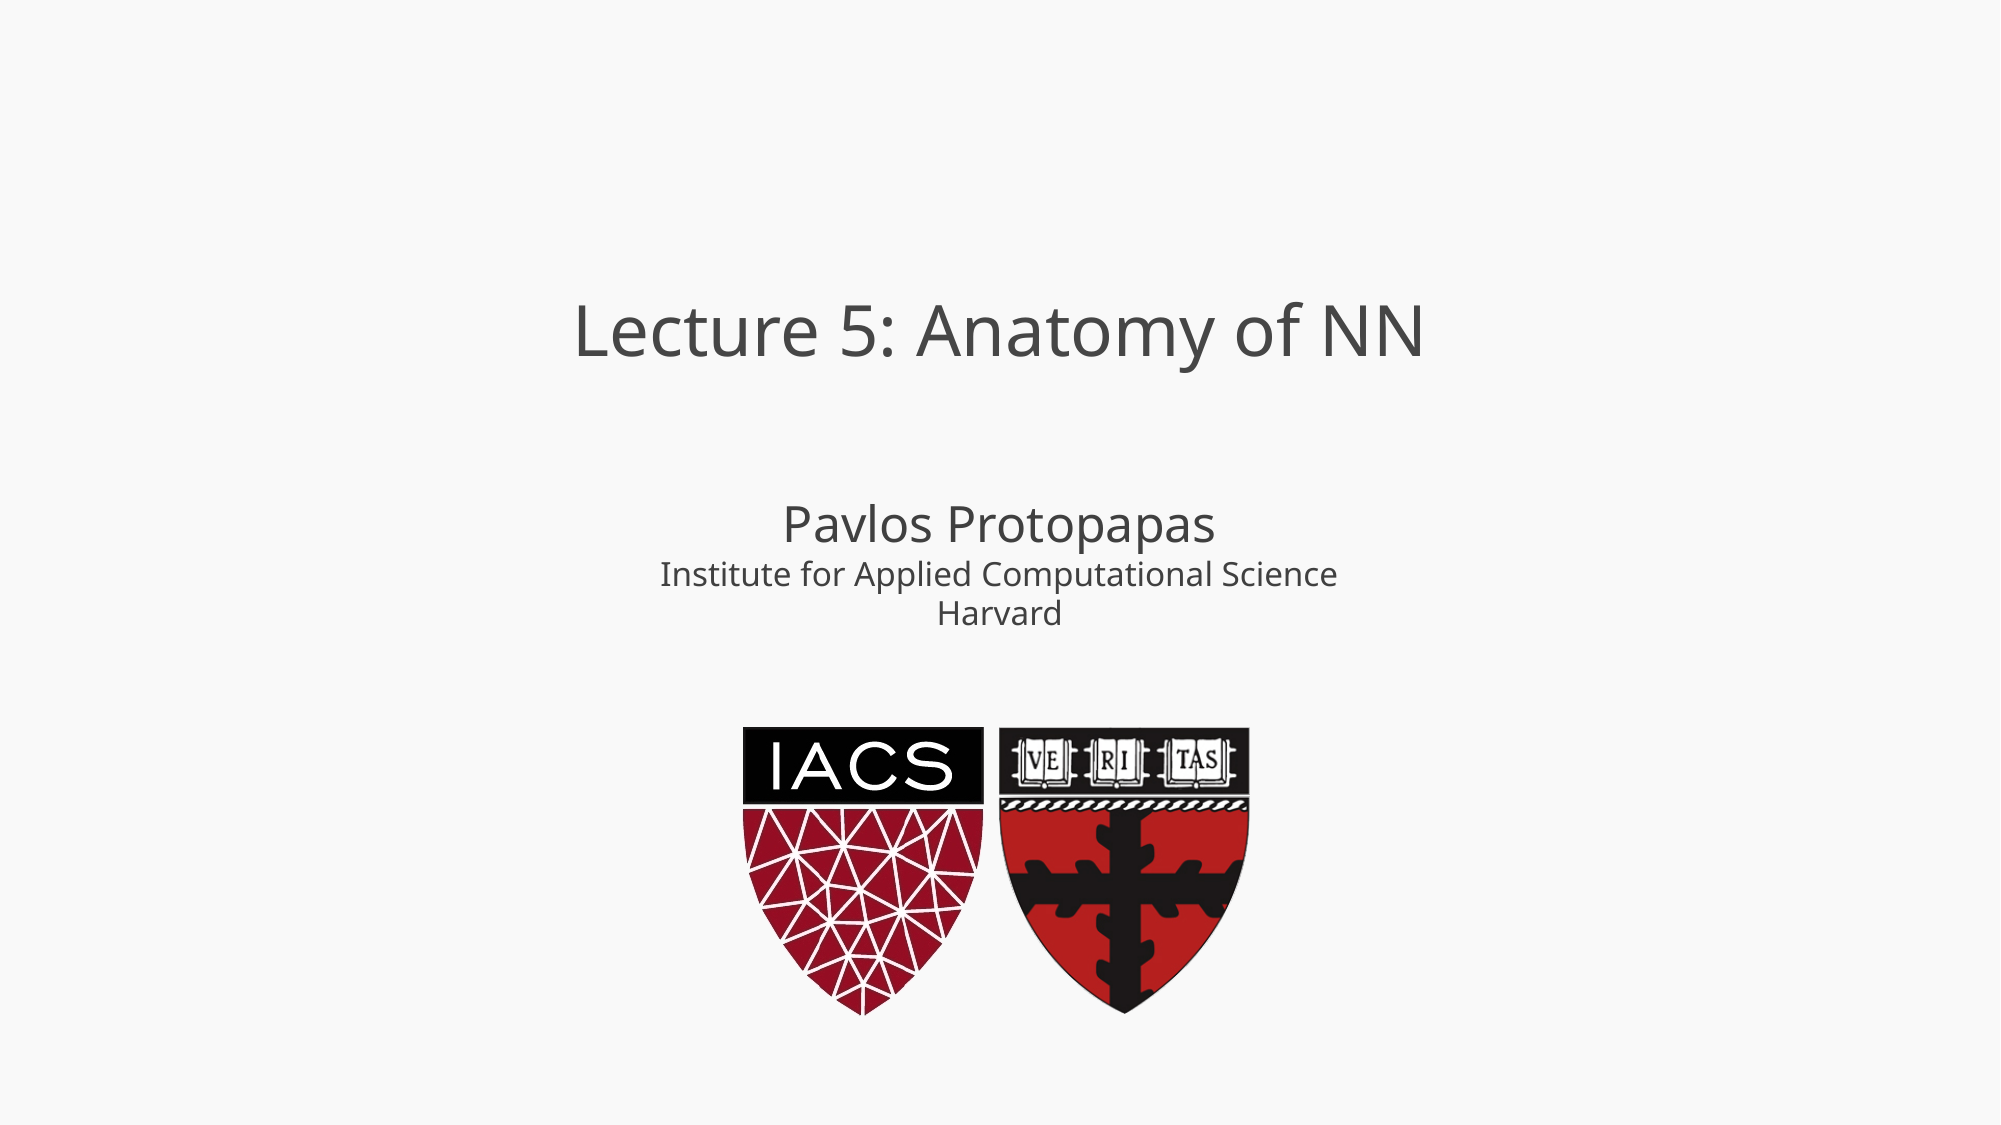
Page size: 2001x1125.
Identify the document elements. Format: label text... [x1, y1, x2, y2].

picture [734, 726, 990, 1016]
title Lecture 5: Anatomy of NN [150, 278, 1850, 520]
picture [996, 726, 1252, 1016]
